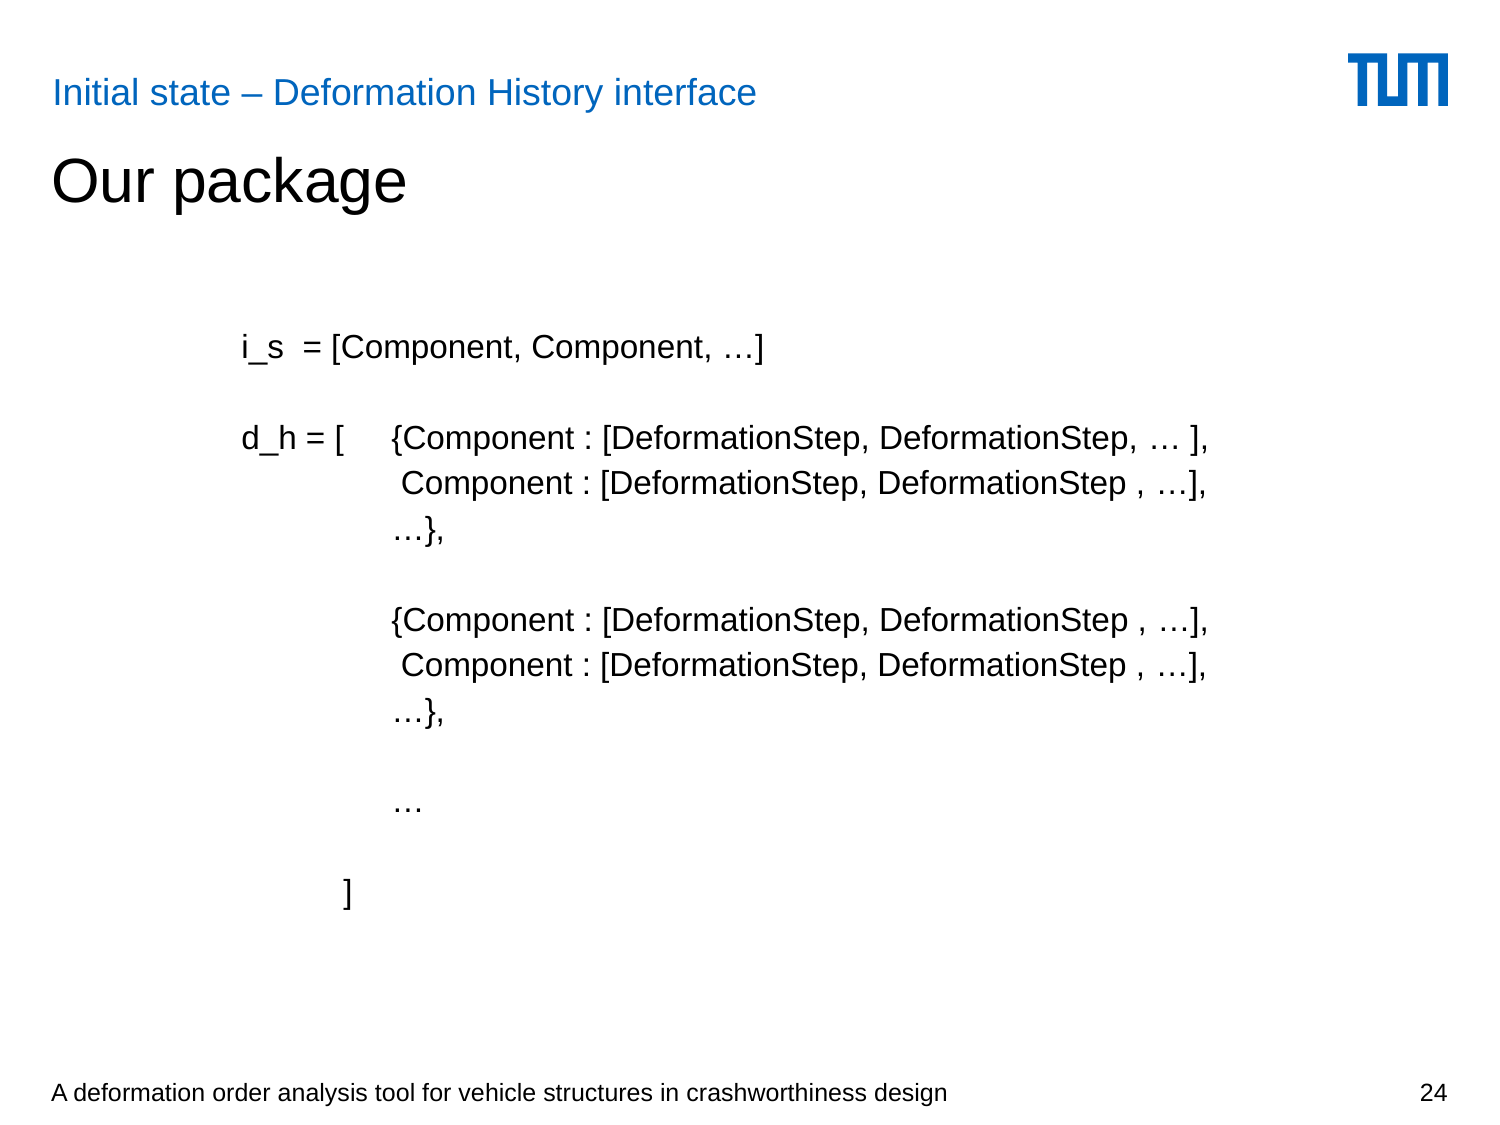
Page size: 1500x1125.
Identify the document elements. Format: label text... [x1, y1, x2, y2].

text_box Our package [50, 129, 1449, 216]
text_box Initial state – Deformation History interface [52, 46, 1449, 113]
slide_number 24 [1111, 1061, 1448, 1122]
text_box i_s = [Component, Component, …] d_h = [ {Component : [DeformationStep, DeformationStep, … ], Component : [DeformationStep, DeformationStep , …], …}, {Component : [DeformationStep, DeformationStep , …], Component : [DeformationStep, DeformationStep , …], …}, … ] [241, 319, 1258, 951]
footer A deformation order analysis tool for vehicle structures in crashworthiness design [51, 1061, 1111, 1122]
